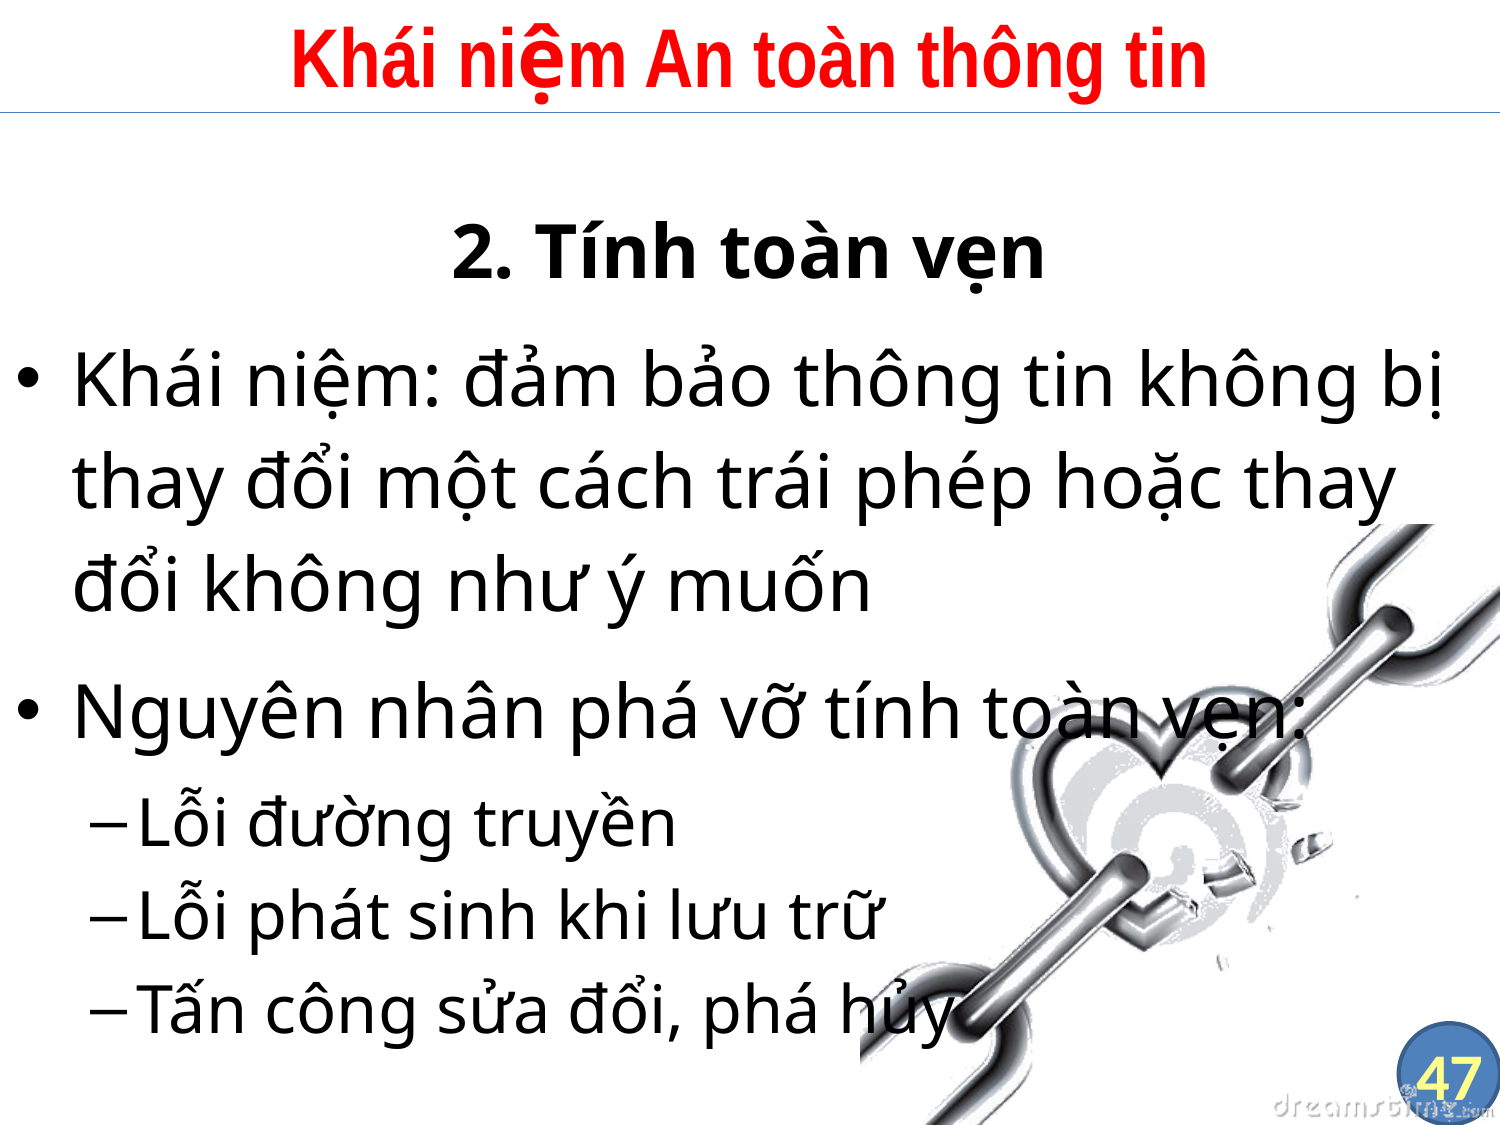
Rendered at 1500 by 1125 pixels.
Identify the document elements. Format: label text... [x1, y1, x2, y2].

picture [859, 524, 1500, 1125]
list 2. Tính toàn vẹn Khái niệm: đảm bảo thông tin không bị thay đổi một cách trái phép hoặc thay đổi không như ý muốn Nguyên nhân phá vỡ tính toàn vẹn: Lỗi đường truyền Lỗi phát sinh khi lưu trữ Tấn công sửa đổi, phá hủy [0, 113, 1500, 1125]
title Khái niệm An toàn thông tin [0, 0, 1500, 113]
